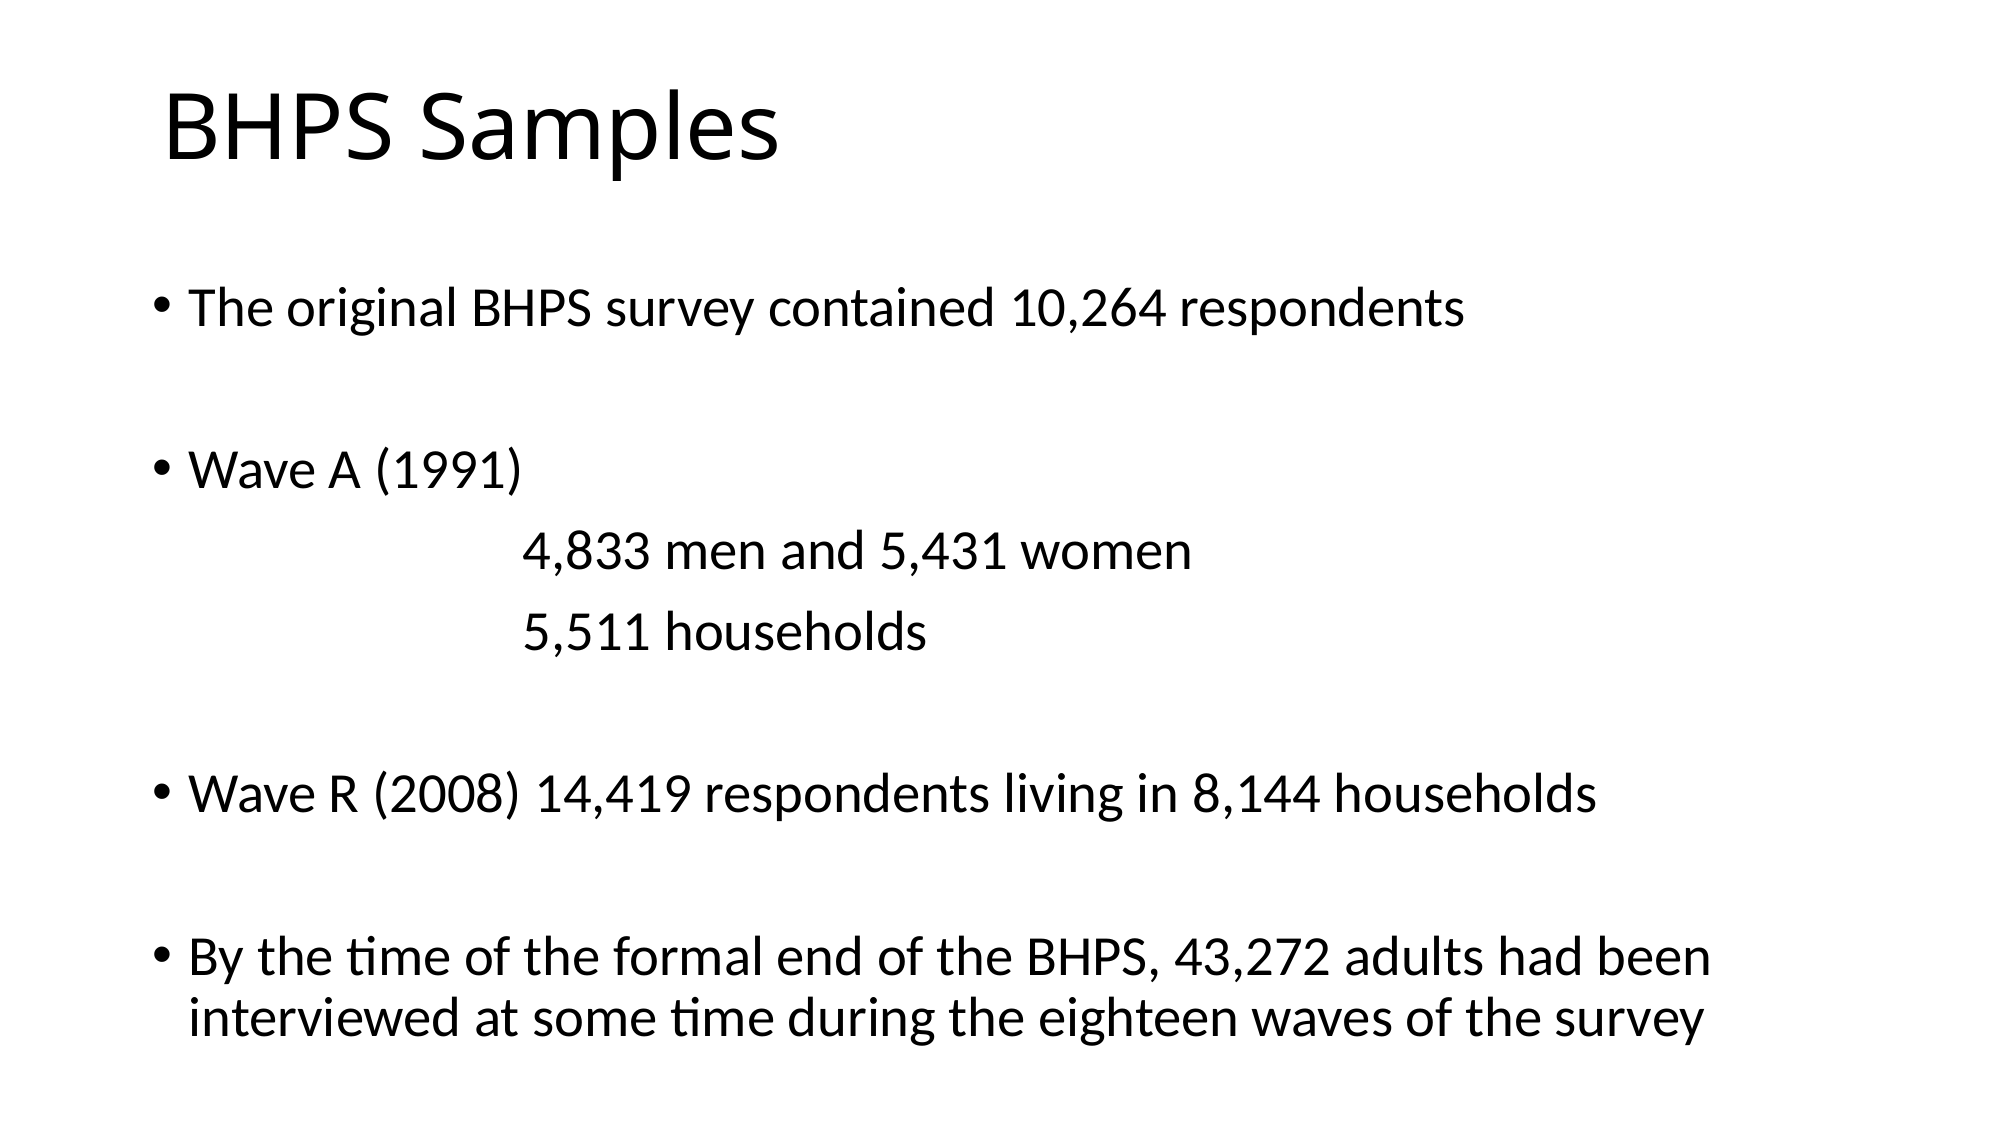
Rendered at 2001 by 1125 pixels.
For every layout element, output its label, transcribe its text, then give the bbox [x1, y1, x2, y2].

title BHPS Samples [146, 20, 1872, 239]
list The original BHPS survey contained 10,264 respondents Wave A (1991) 4,833 men and 5,431 women 5,511 households Wave R (2008) 14,419 respondents living in 8,144 households By the time of the formal end of the BHPS, 43,272 adults had been interviewed at some time during the eighteen waves of the survey [137, 269, 1863, 1058]
